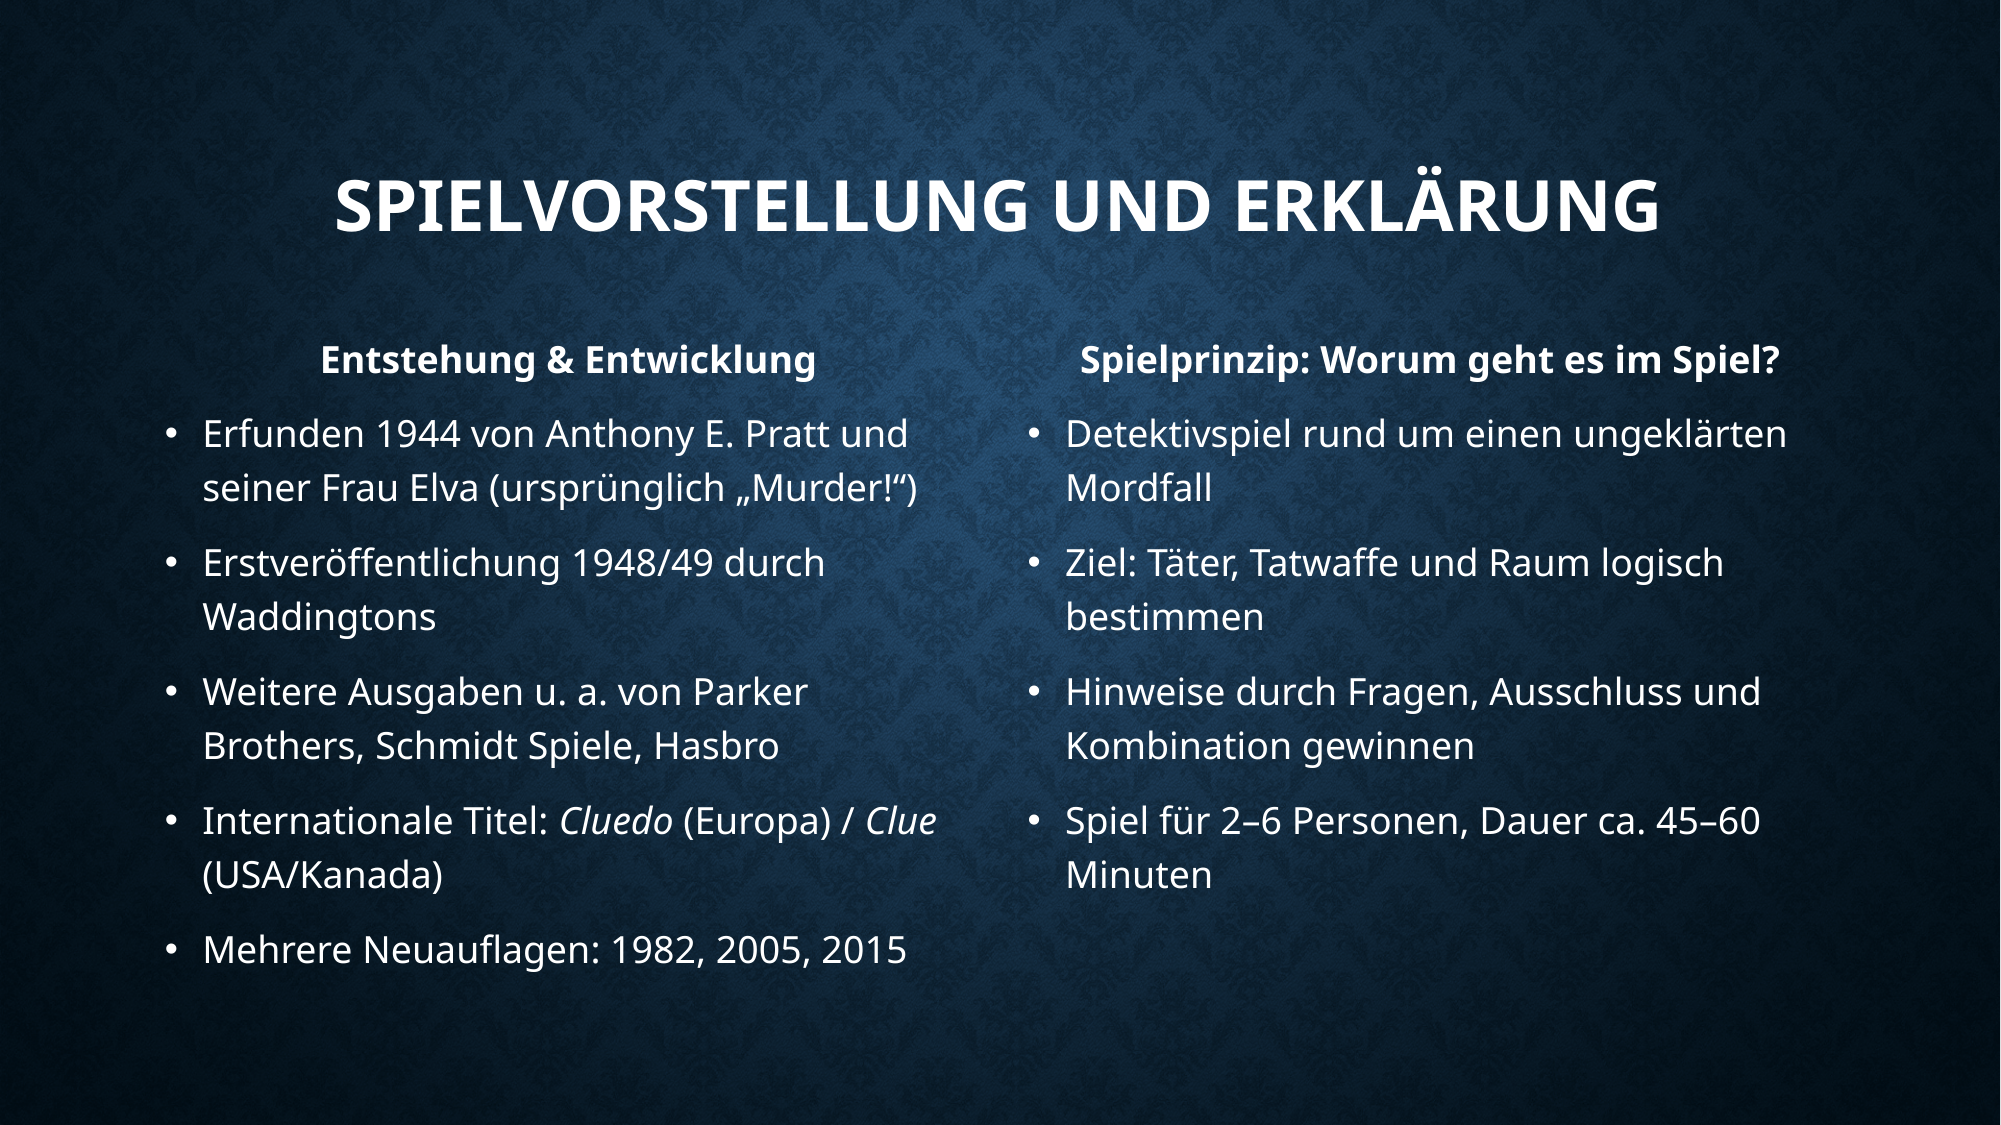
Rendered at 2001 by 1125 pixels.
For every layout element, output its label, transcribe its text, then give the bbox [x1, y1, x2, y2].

list Spielprinzip: Worum geht es im Spiel? Detektivspiel rund um einen ungeklärten Mordfall Ziel: Täter, Tatwaffe und Raum logisch bestimmen Hinweise durch Fragen, Ausschluss und Kombination gewinnen Spiel für 2–6 Personen, Dauer ca. 45–60 Minuten [1012, 319, 1849, 927]
list Entstehung & Entwicklung Erfunden 1944 von Anthony E. Pratt und seiner Frau Elva (ursprünglich „Murder!“) Erstveröffentlichung 1948/49 durch Waddingtons Weitere Ausgaben u. a. von Parker Brothers, Schmidt Spiele, Hasbro Internationale Titel: Cluedo (Europa) / Clue (USA/Kanada) Mehrere Neuauflagen: 1982, 2005, 2015 [149, 319, 988, 927]
title Spielvorstellung und Erklärung [149, 99, 1849, 318]
